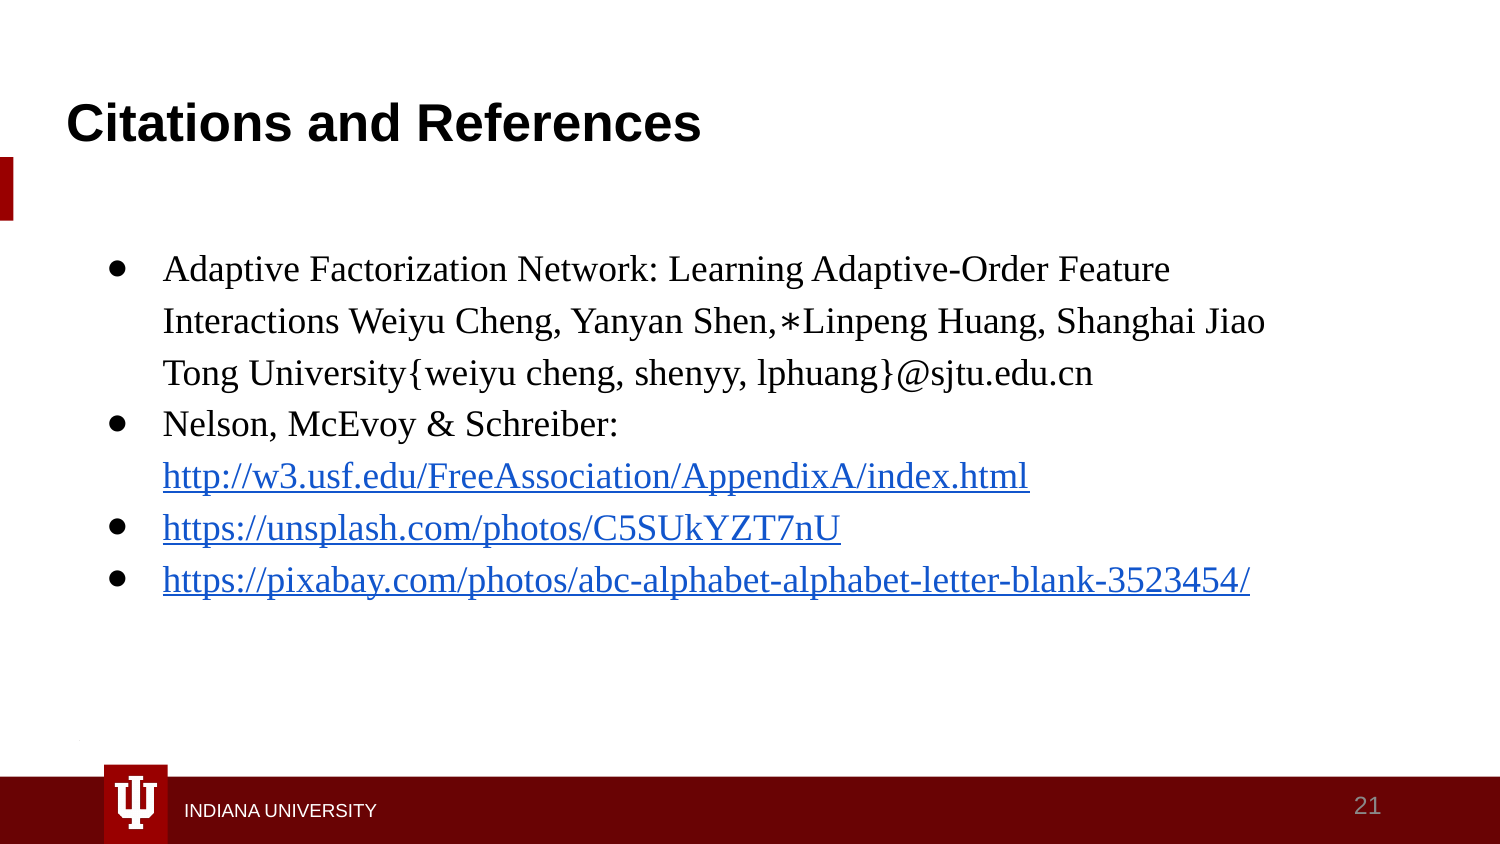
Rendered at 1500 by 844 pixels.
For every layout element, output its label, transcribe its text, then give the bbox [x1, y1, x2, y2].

text_box Adaptive Factorization Network: Learning Adaptive-Order Feature Interactions Weiyu Cheng, Yanyan Shen,∗Linpeng Huang, Shanghai Jiao Tong University{weiyu cheng, shenyy, lphuang}@sjtu.edu.cn Nelson, McEvoy & Schreiber: http://w3.usf.edu/FreeAssociation/AppendixA/index.html https://unsplash.com/photos/C5SUkYZT7nU https://pixabay.com/photos/abc-alphabet-alphabet-letter-blank-3523454/ [72, 222, 1328, 753]
picture [79, 753, 192, 844]
text_box Citations and References [51, 72, 1449, 167]
slide_number ‹#› [1059, 782, 1397, 828]
